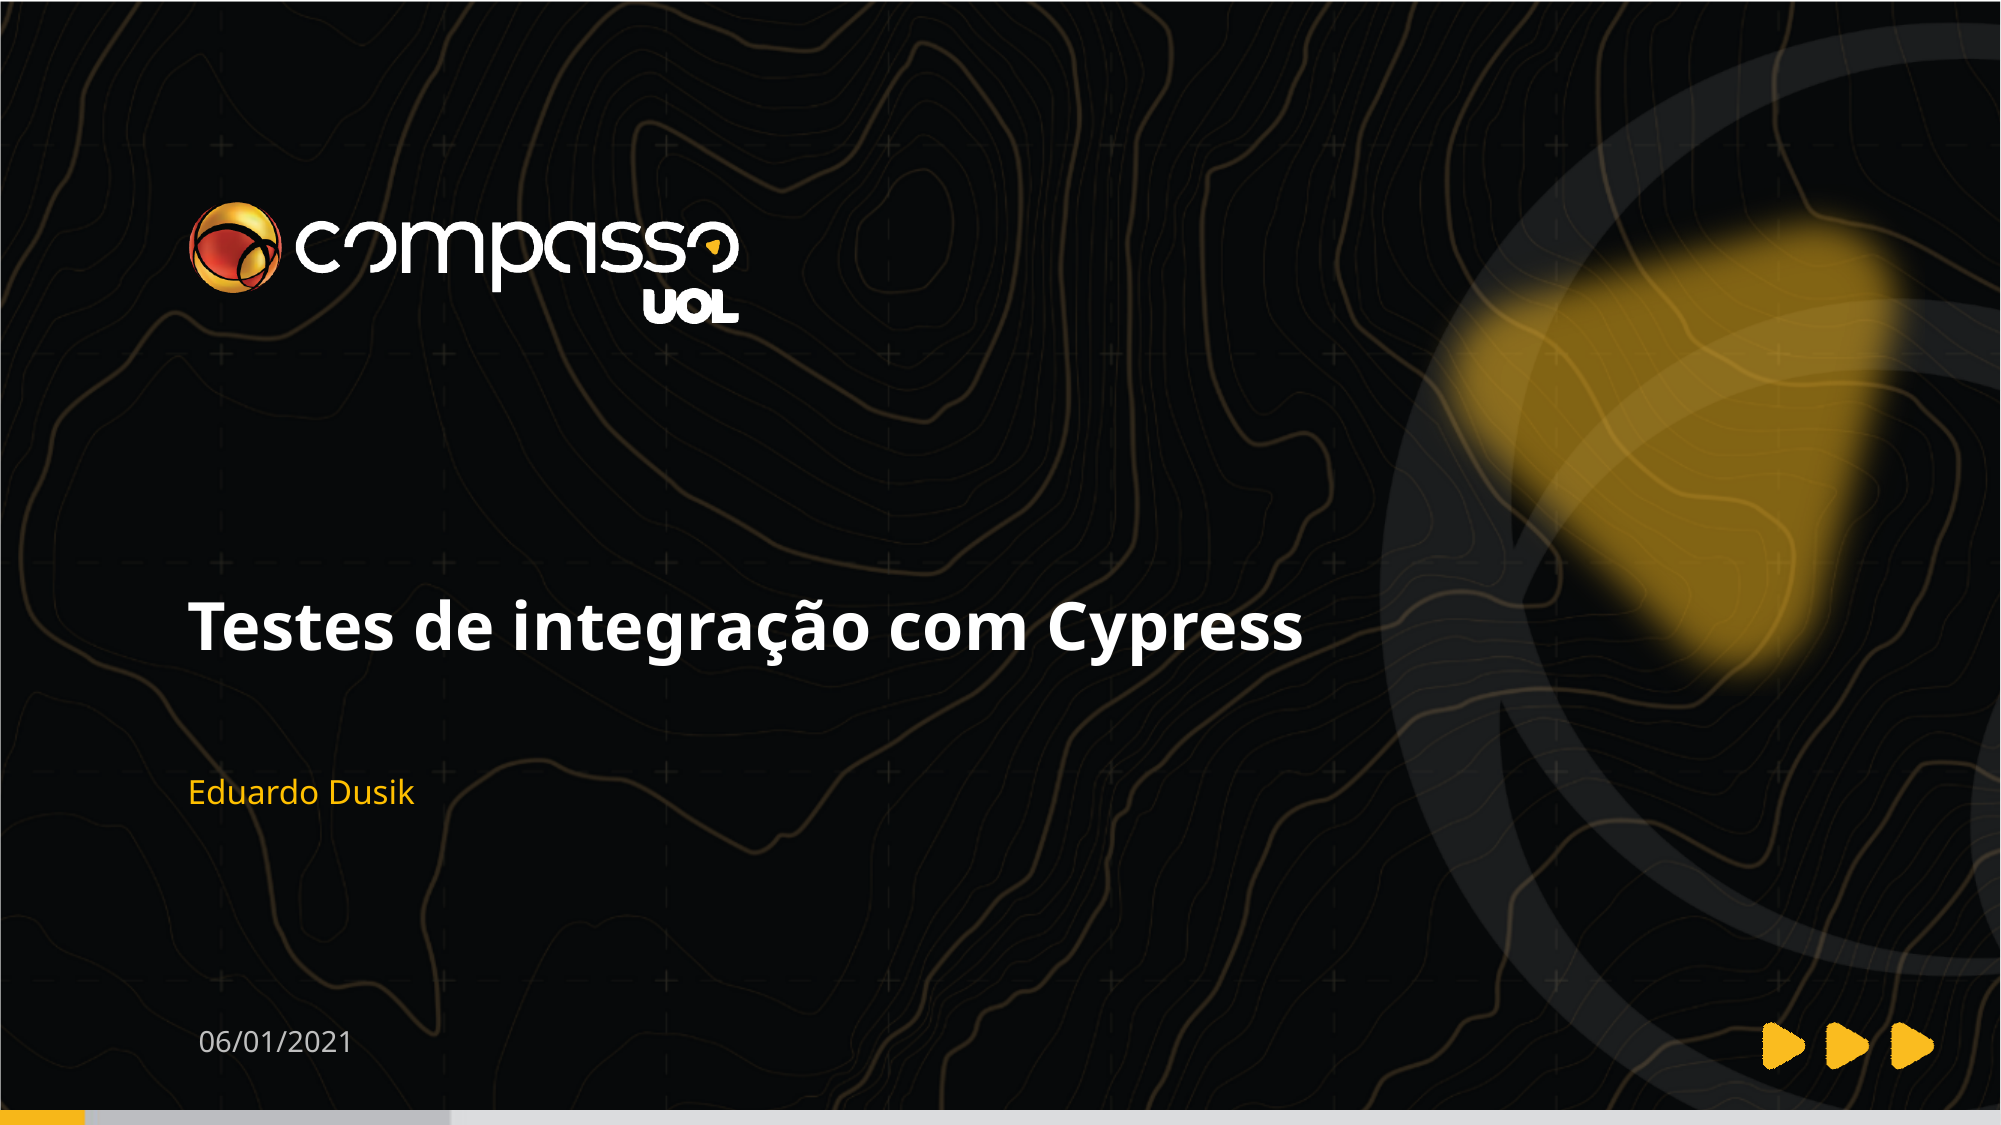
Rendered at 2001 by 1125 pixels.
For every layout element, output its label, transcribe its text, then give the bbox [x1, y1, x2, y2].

text_box Testes de integração com Cypress [172, 575, 1351, 671]
picture [0, 2, 2000, 1125]
text_box 06/01/2021 [183, 1016, 388, 1066]
text_box Eduardo Dusik [173, 764, 1362, 864]
